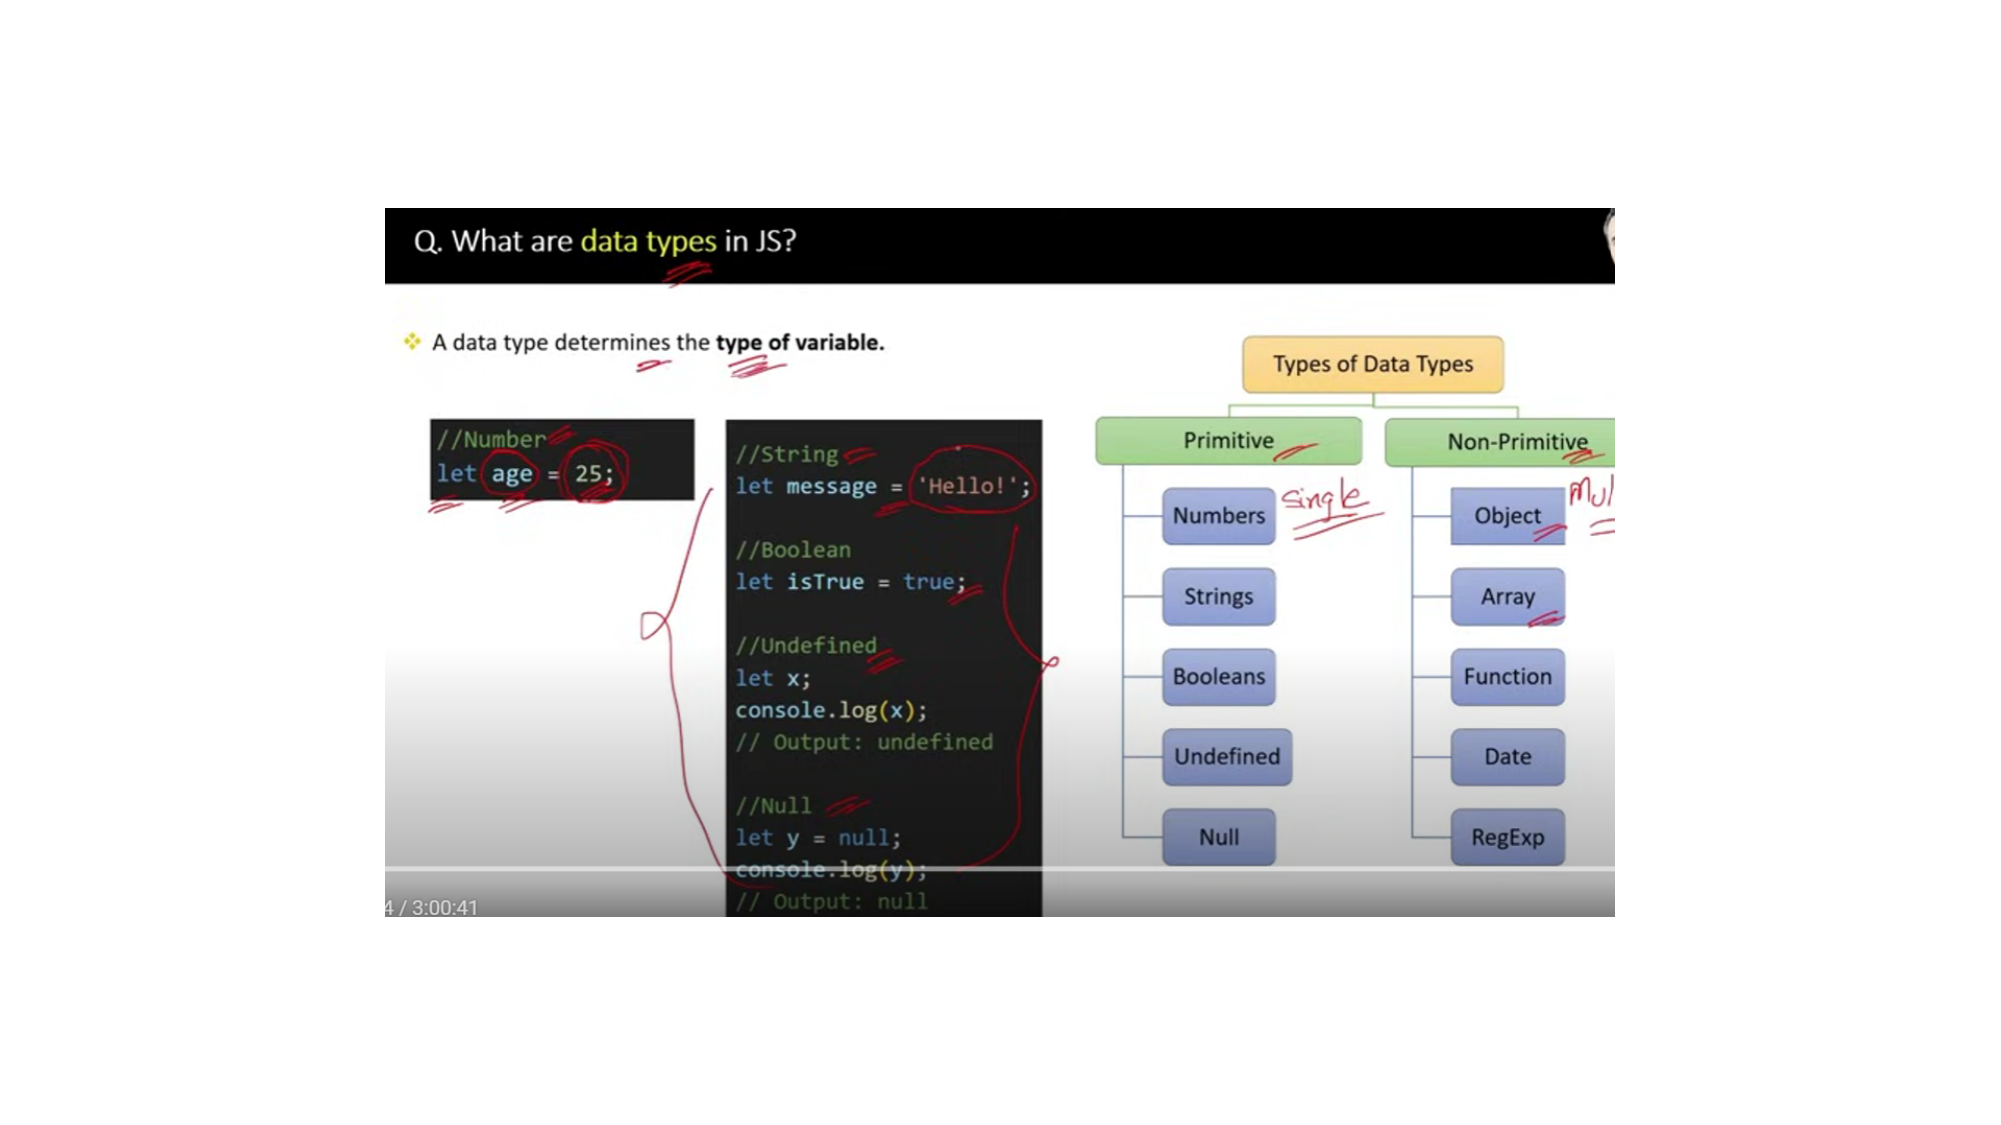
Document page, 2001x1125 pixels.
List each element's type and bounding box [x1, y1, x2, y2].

picture [385, 208, 1615, 917]
